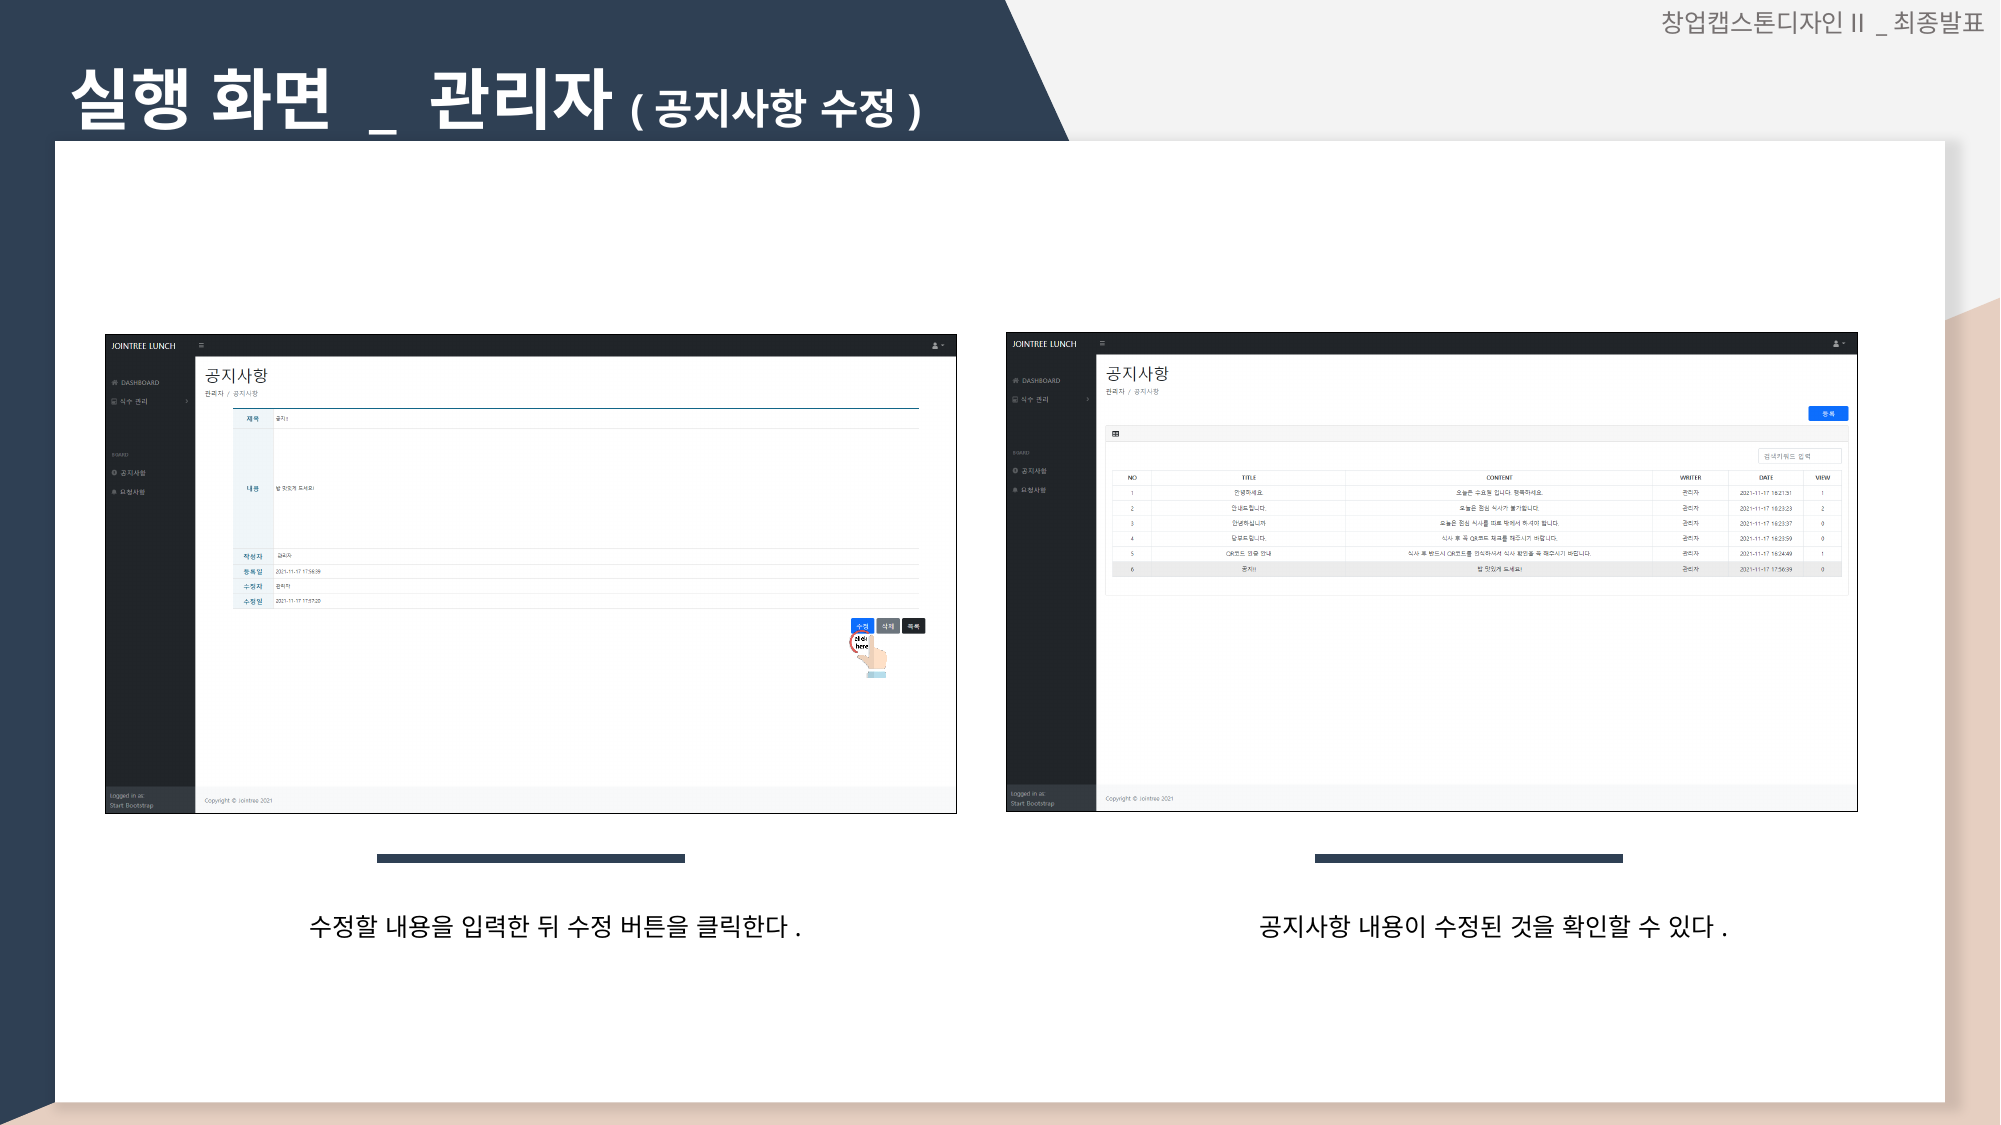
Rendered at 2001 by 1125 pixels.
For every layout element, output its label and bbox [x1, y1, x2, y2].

picture [1006, 332, 1858, 812]
text_box [0, 0, 2000, 1125]
picture [105, 334, 957, 814]
